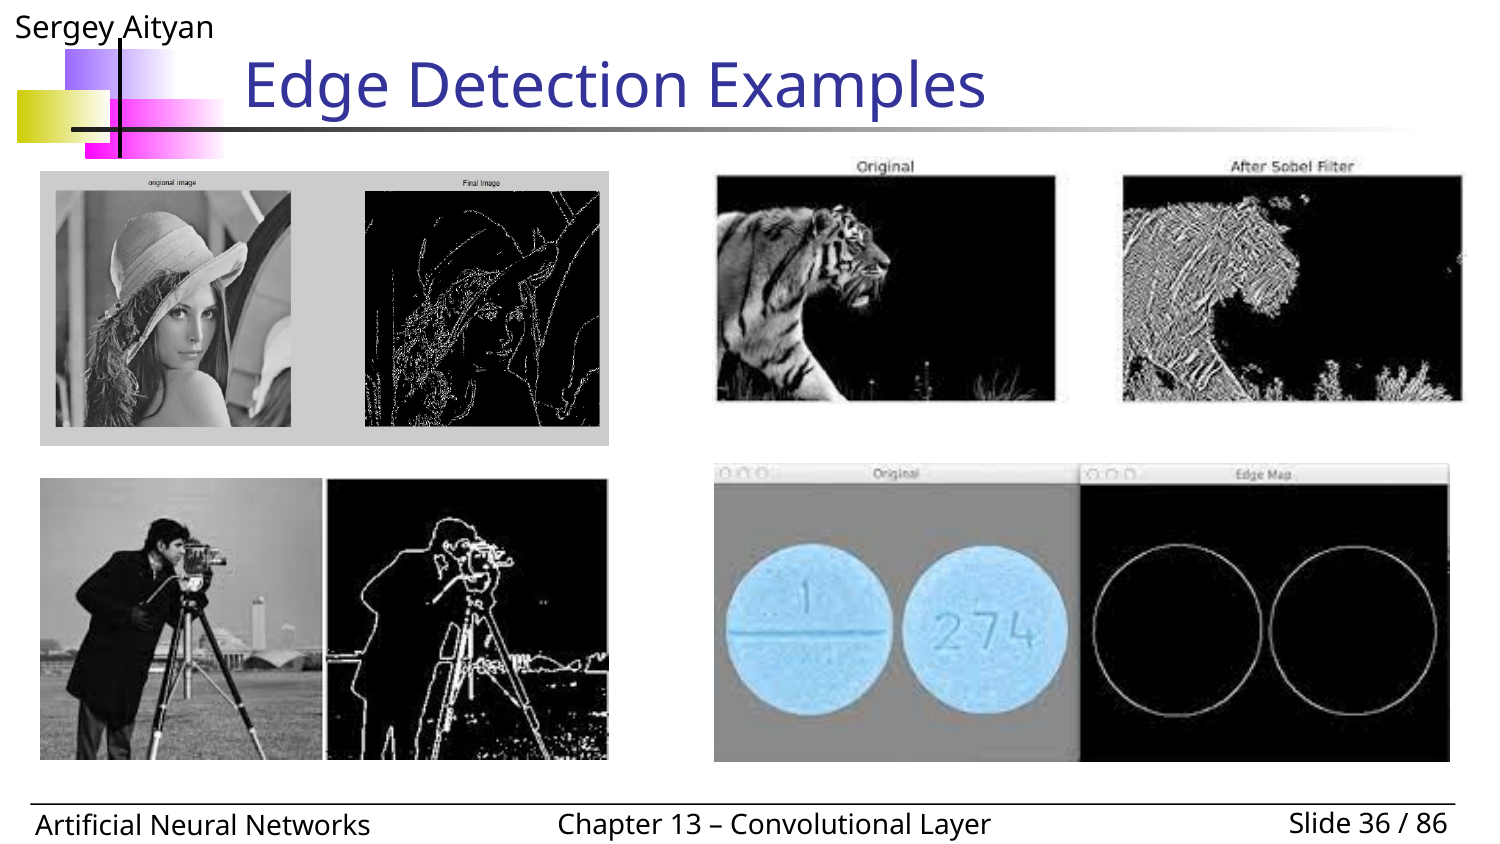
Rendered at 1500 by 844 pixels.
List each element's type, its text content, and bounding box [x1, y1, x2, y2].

picture [712, 155, 1467, 407]
title Edge Detection Examples [228, 46, 1332, 128]
picture [39, 171, 609, 446]
picture [714, 463, 1451, 763]
picture [39, 478, 609, 760]
